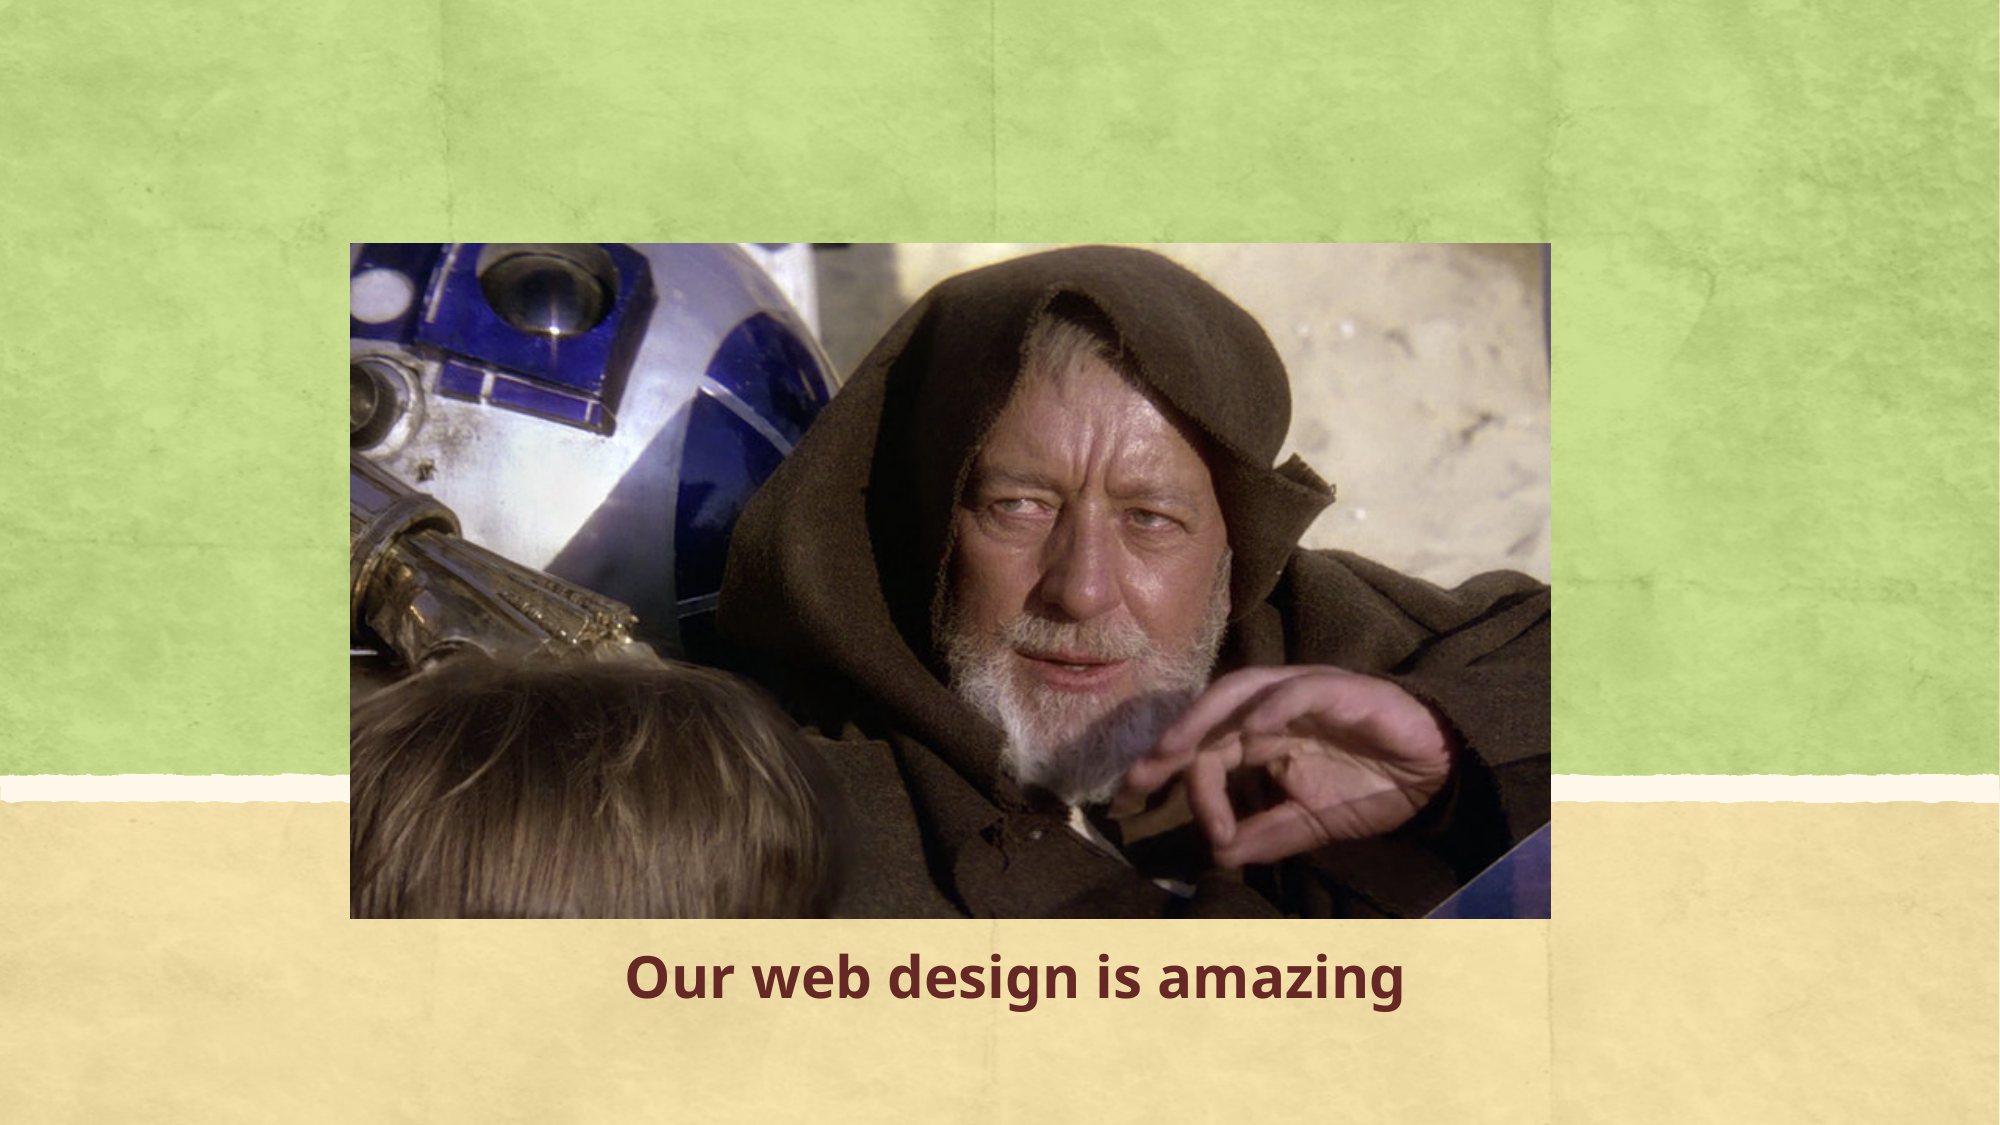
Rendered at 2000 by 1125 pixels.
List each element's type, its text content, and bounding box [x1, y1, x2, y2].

text_box Our web design is amazing [609, 940, 1503, 1099]
picture [349, 243, 1551, 919]
